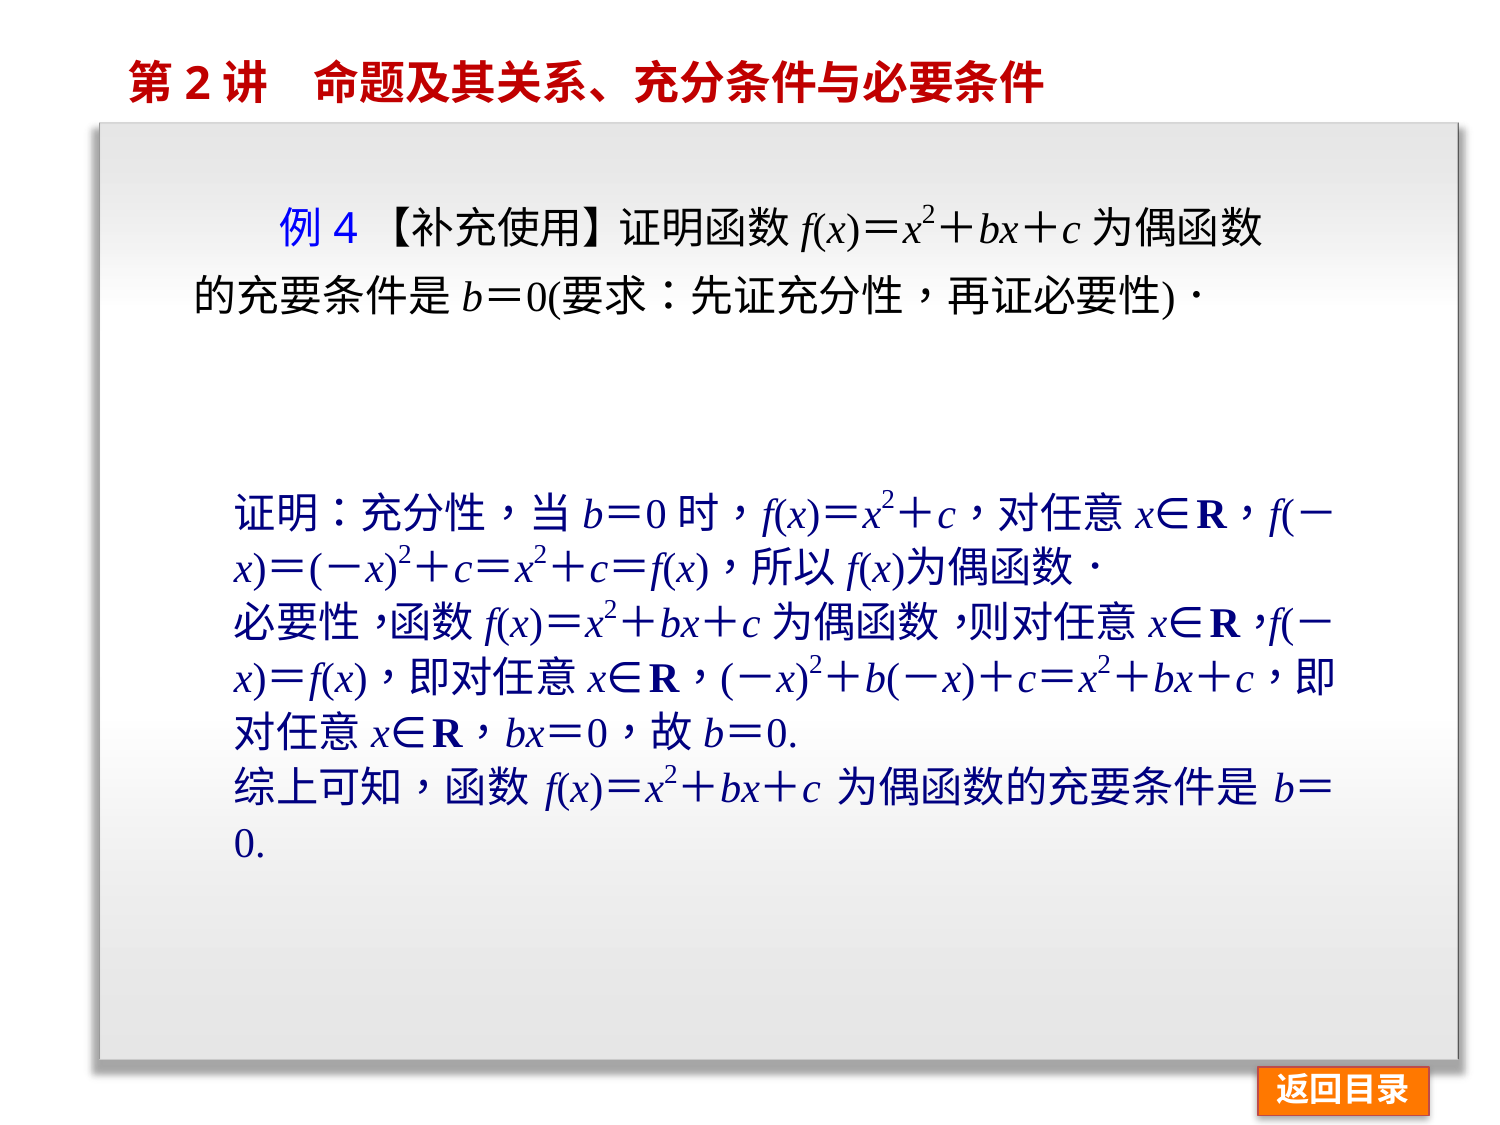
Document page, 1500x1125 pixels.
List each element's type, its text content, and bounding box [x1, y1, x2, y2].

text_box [233, 485, 1337, 1125]
text_box 返回目录 [1341, 1066, 1430, 1116]
text_box [129, 153, 1429, 1040]
picture [79, 115, 1477, 1087]
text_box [193, 199, 1263, 727]
text_box 第2讲 命题及其关系、充分条件与必要条件 [112, 42, 1211, 121]
